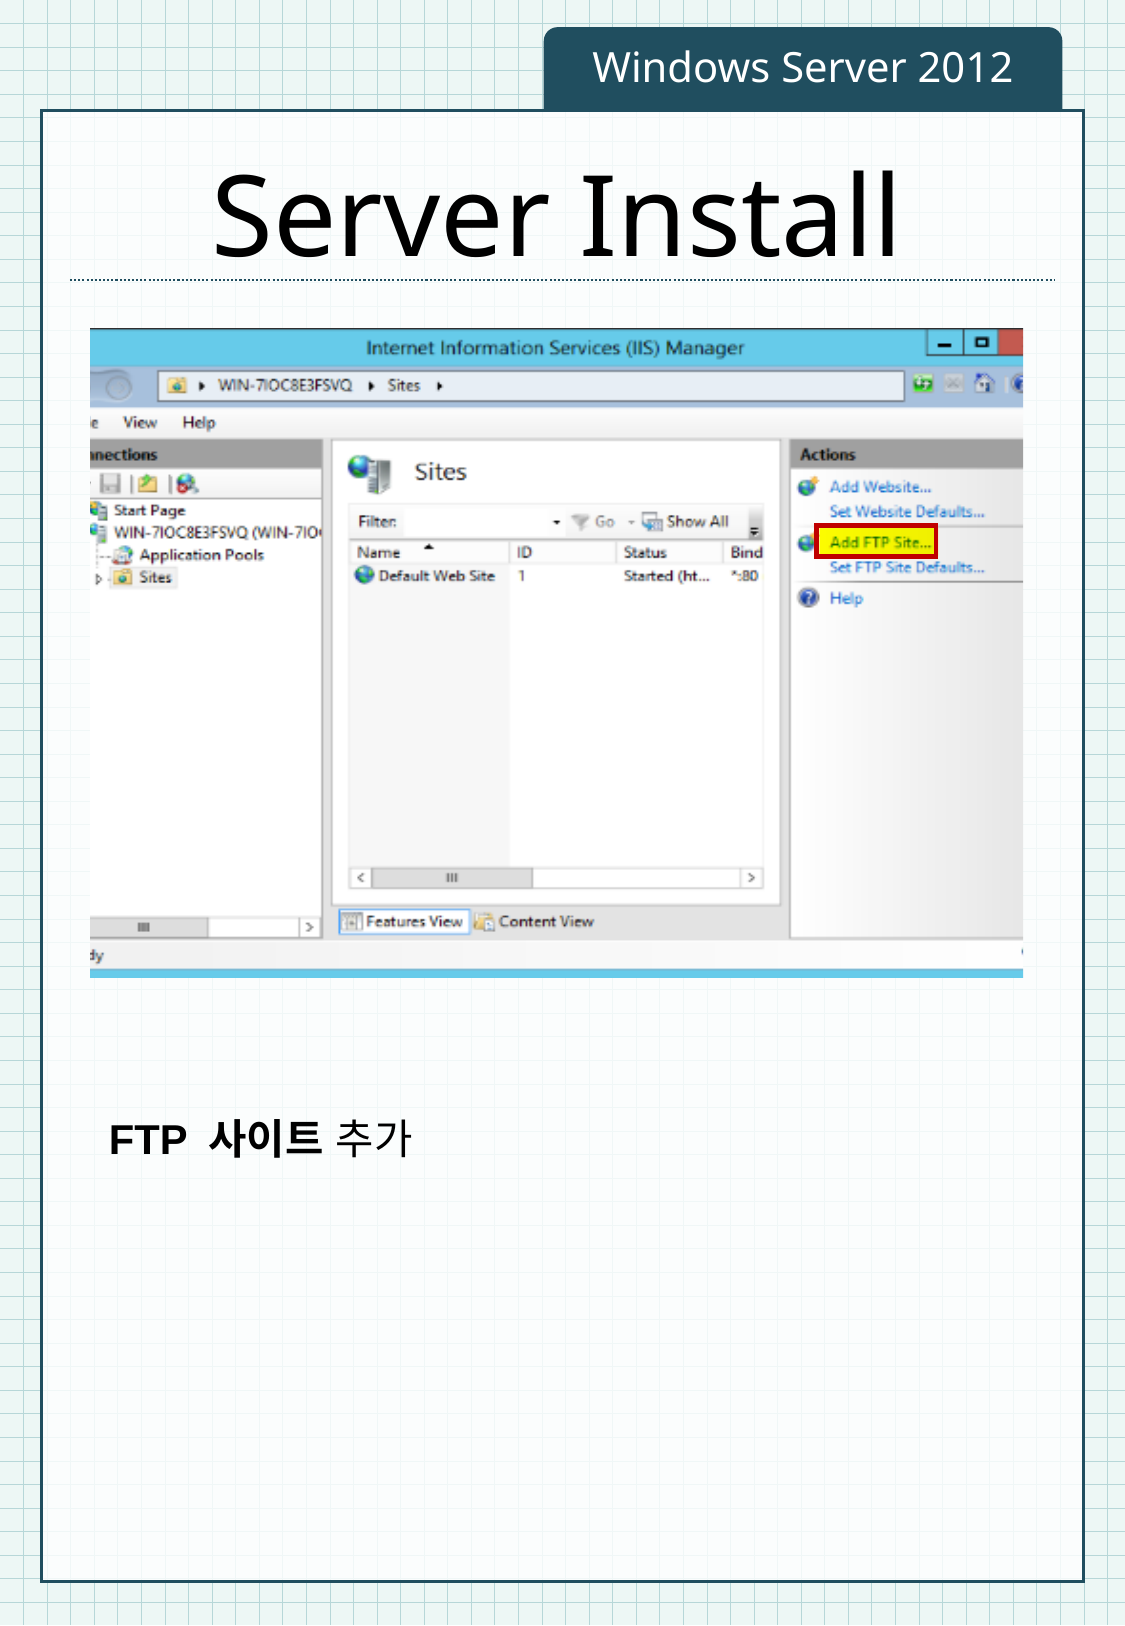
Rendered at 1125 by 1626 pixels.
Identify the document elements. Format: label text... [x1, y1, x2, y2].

text_box Server Install [91, 162, 1024, 278]
text_box Windows Server 2012 [560, 35, 1046, 103]
text_box [542, 26, 1064, 112]
text_box [41, 109, 1084, 1582]
text_box FTP 사이트 추가 [94, 1104, 1028, 1178]
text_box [90, 328, 1024, 978]
